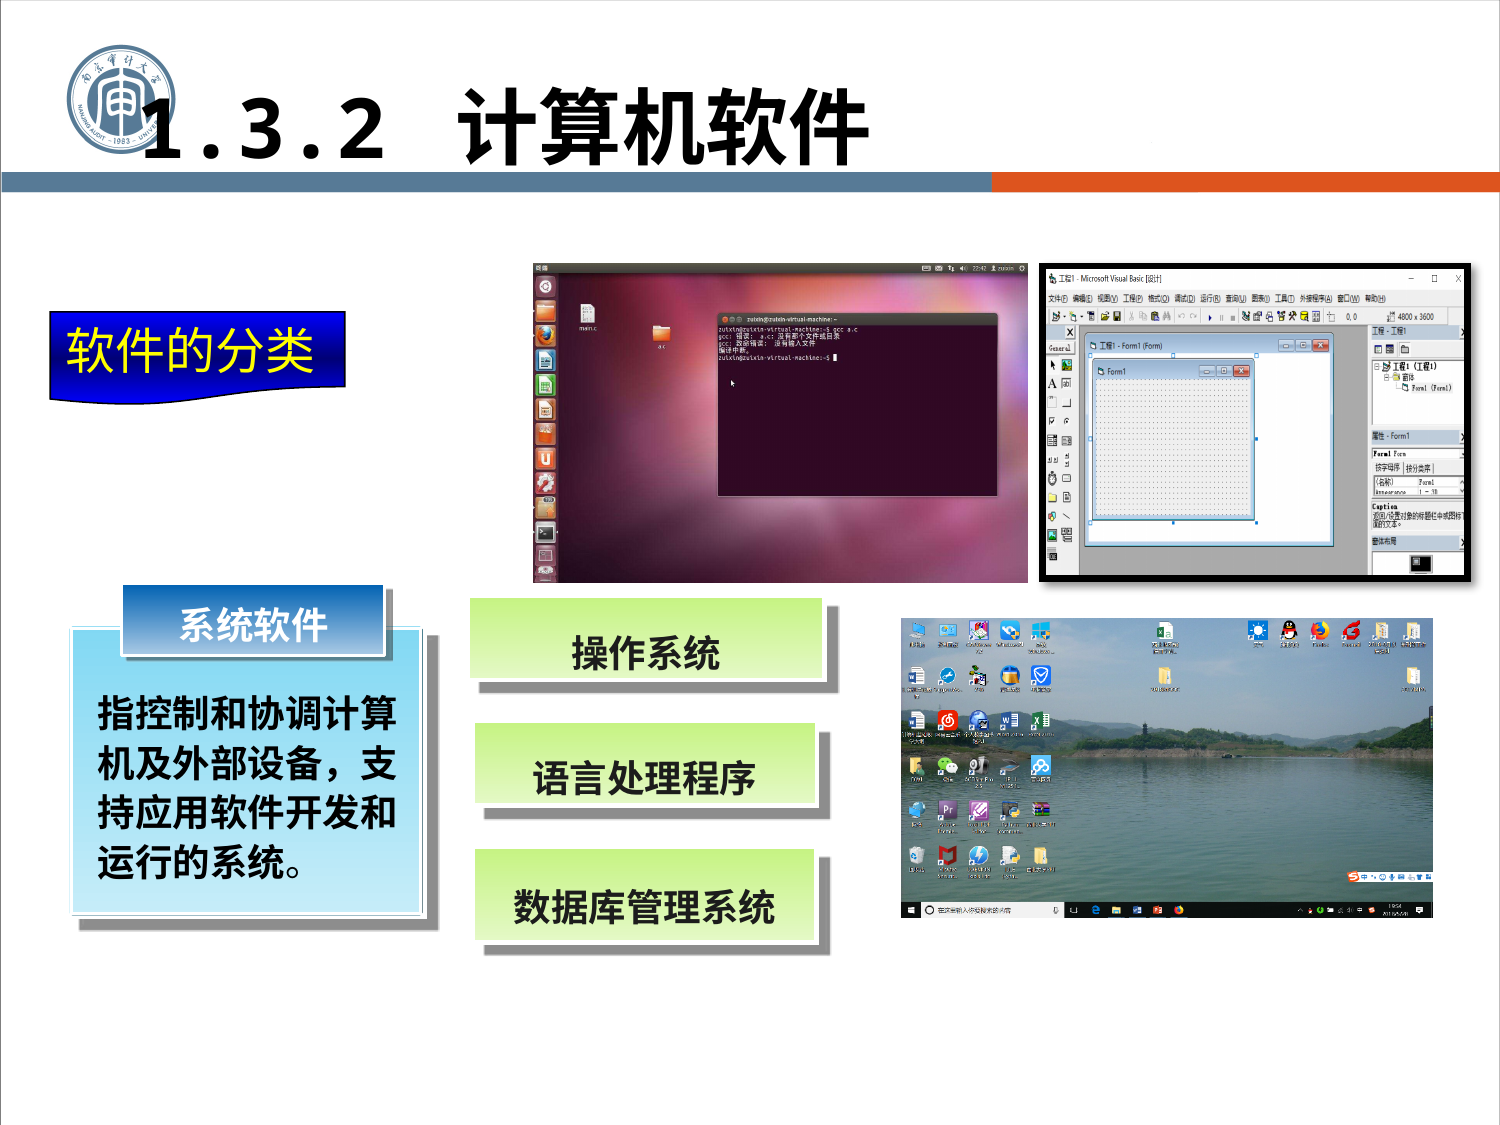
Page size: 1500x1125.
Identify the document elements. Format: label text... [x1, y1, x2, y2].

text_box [472, 845, 818, 944]
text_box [472, 720, 818, 810]
text_box 1.3.2 计算机软件 [121, 7, 887, 183]
text_box 软件的分类 [50, 311, 345, 404]
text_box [66, 583, 429, 919]
picture [0, 0, 1500, 1125]
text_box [467, 594, 826, 684]
